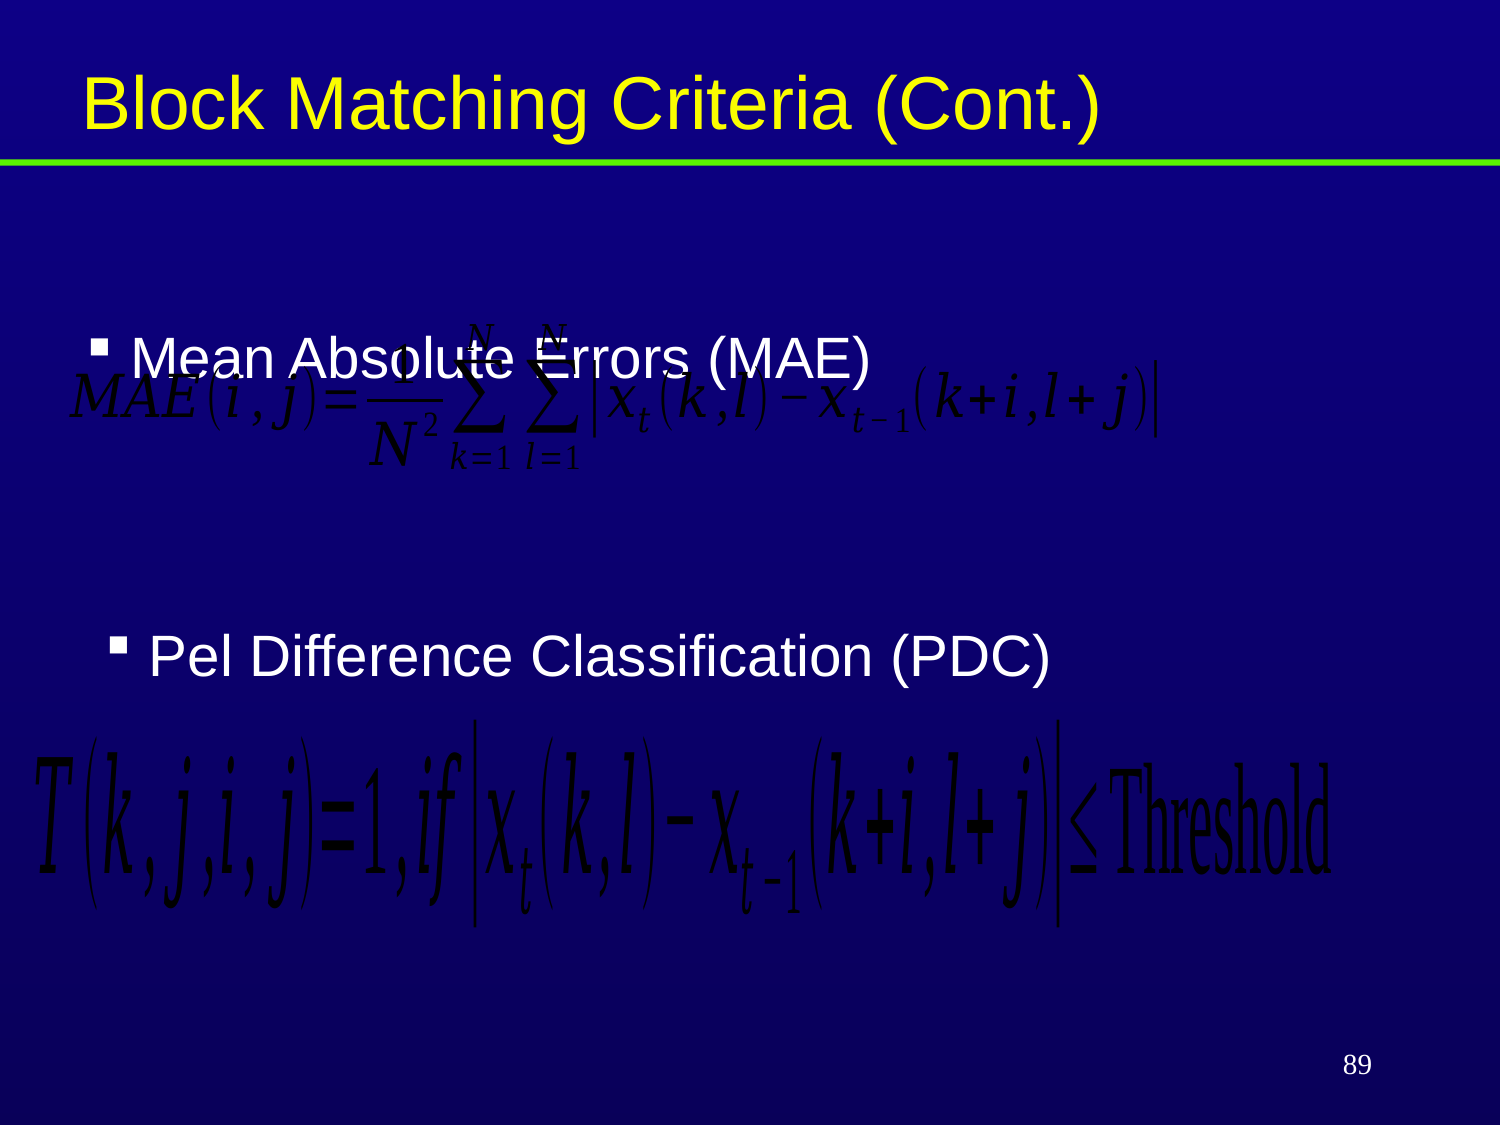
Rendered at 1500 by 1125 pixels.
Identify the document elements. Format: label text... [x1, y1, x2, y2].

slide_number 89 [1074, 1024, 1388, 1101]
text_box Block Matching Criteria (Cont.) [66, 46, 1119, 152]
text_box Mean Absolute Errors (MAE) [72, 312, 888, 398]
text_box Pel Difference Classification (PDC) [90, 610, 1068, 695]
